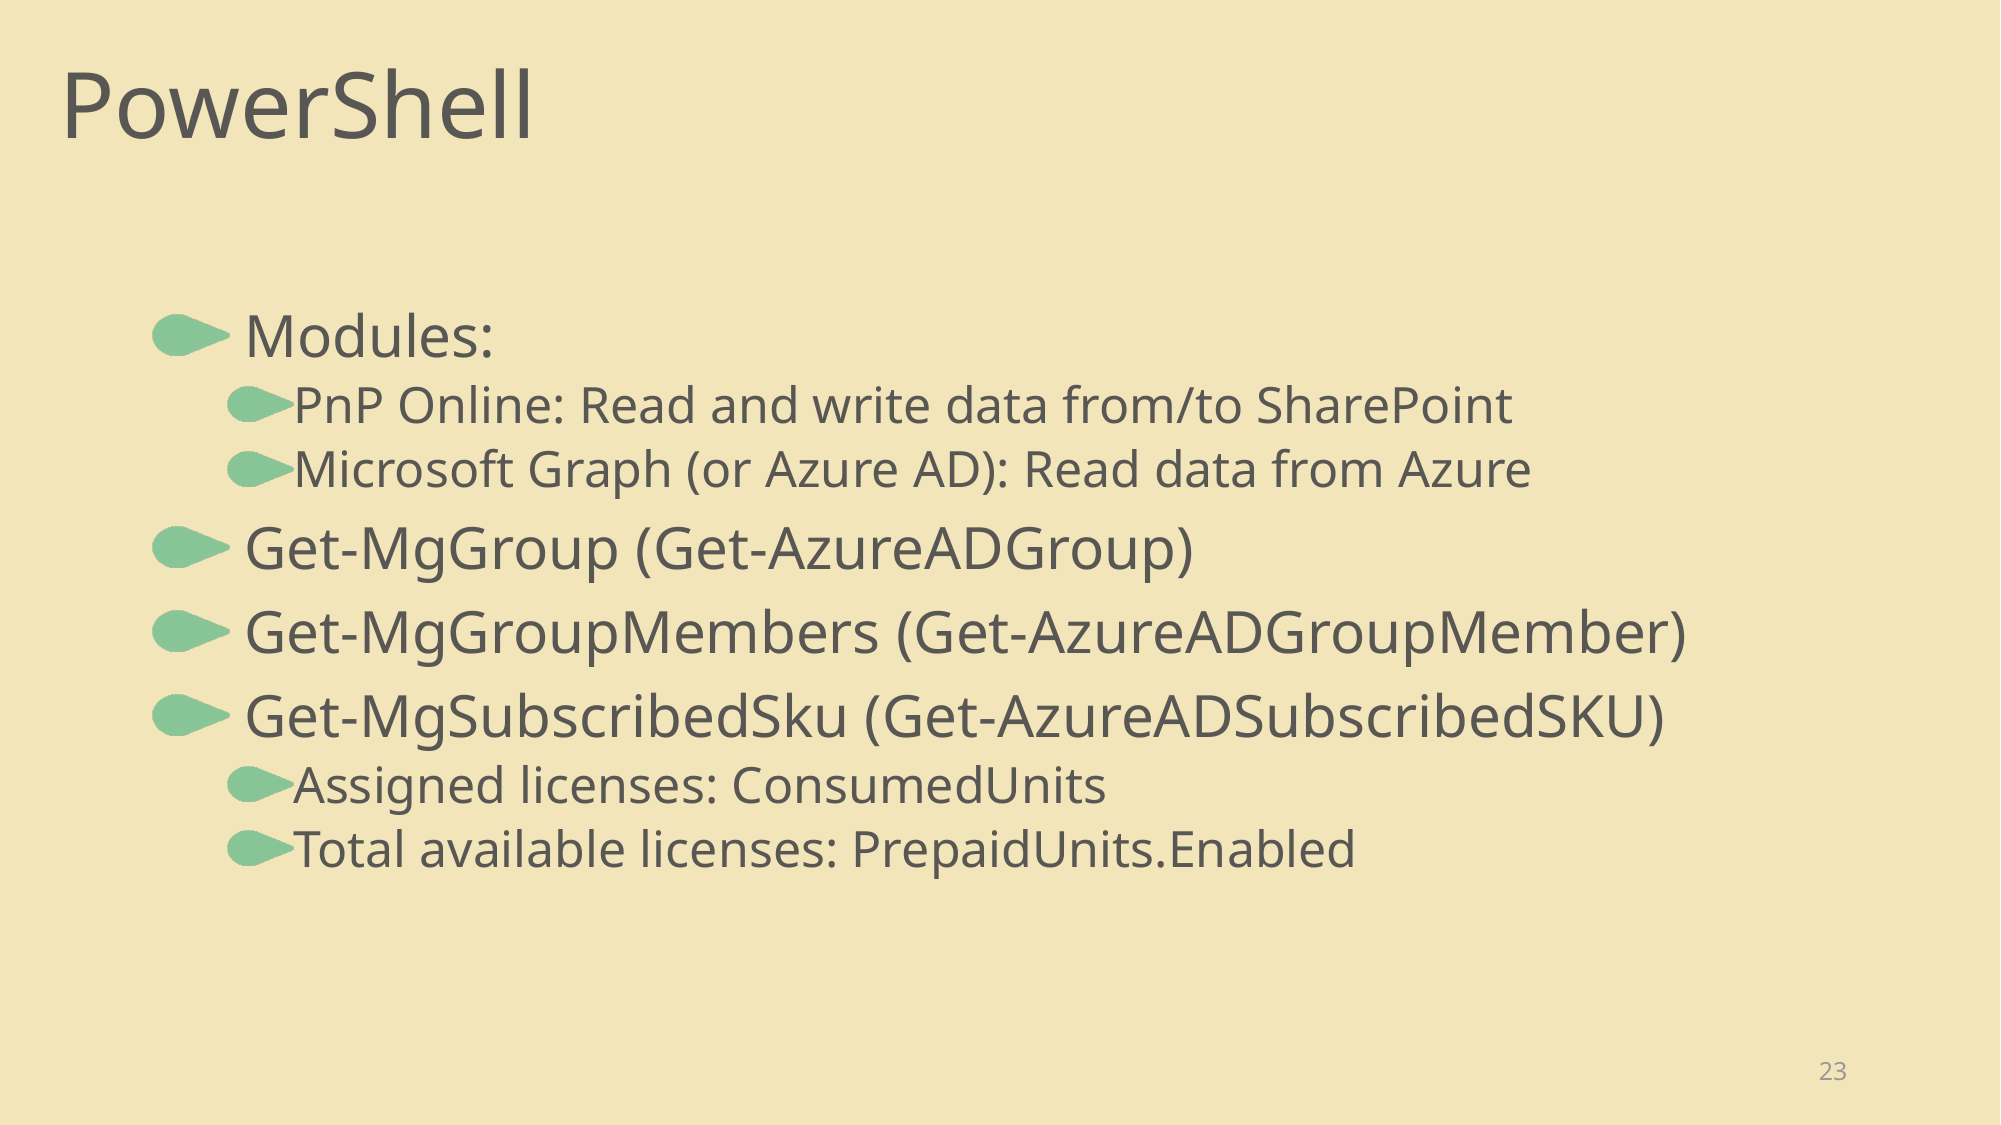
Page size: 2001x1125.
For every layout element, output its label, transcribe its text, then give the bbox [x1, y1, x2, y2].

title PowerShell [44, 0, 1770, 218]
slide_number 23 [1412, 1042, 1863, 1103]
picture [152, 526, 230, 568]
picture [227, 830, 294, 866]
picture [152, 314, 230, 356]
picture [227, 386, 294, 422]
picture [152, 694, 230, 736]
picture [227, 766, 294, 802]
picture [152, 610, 230, 652]
list Modules: PnP Online: Read and write data from/to SharePoint Microsoft Graph (or Azure AD): Read data from Azure Get-MgGroup (Get-AzureADGroup) Get-MgGroupMembers (Get-AzureADGroupMember) Get-MgSubscribedSku (Get-AzureADSubscribedSKU) Assigned licenses: ConsumedUnits Total available licenses: PrepaidUnits.Enabled [137, 299, 1863, 1014]
picture [227, 451, 294, 487]
